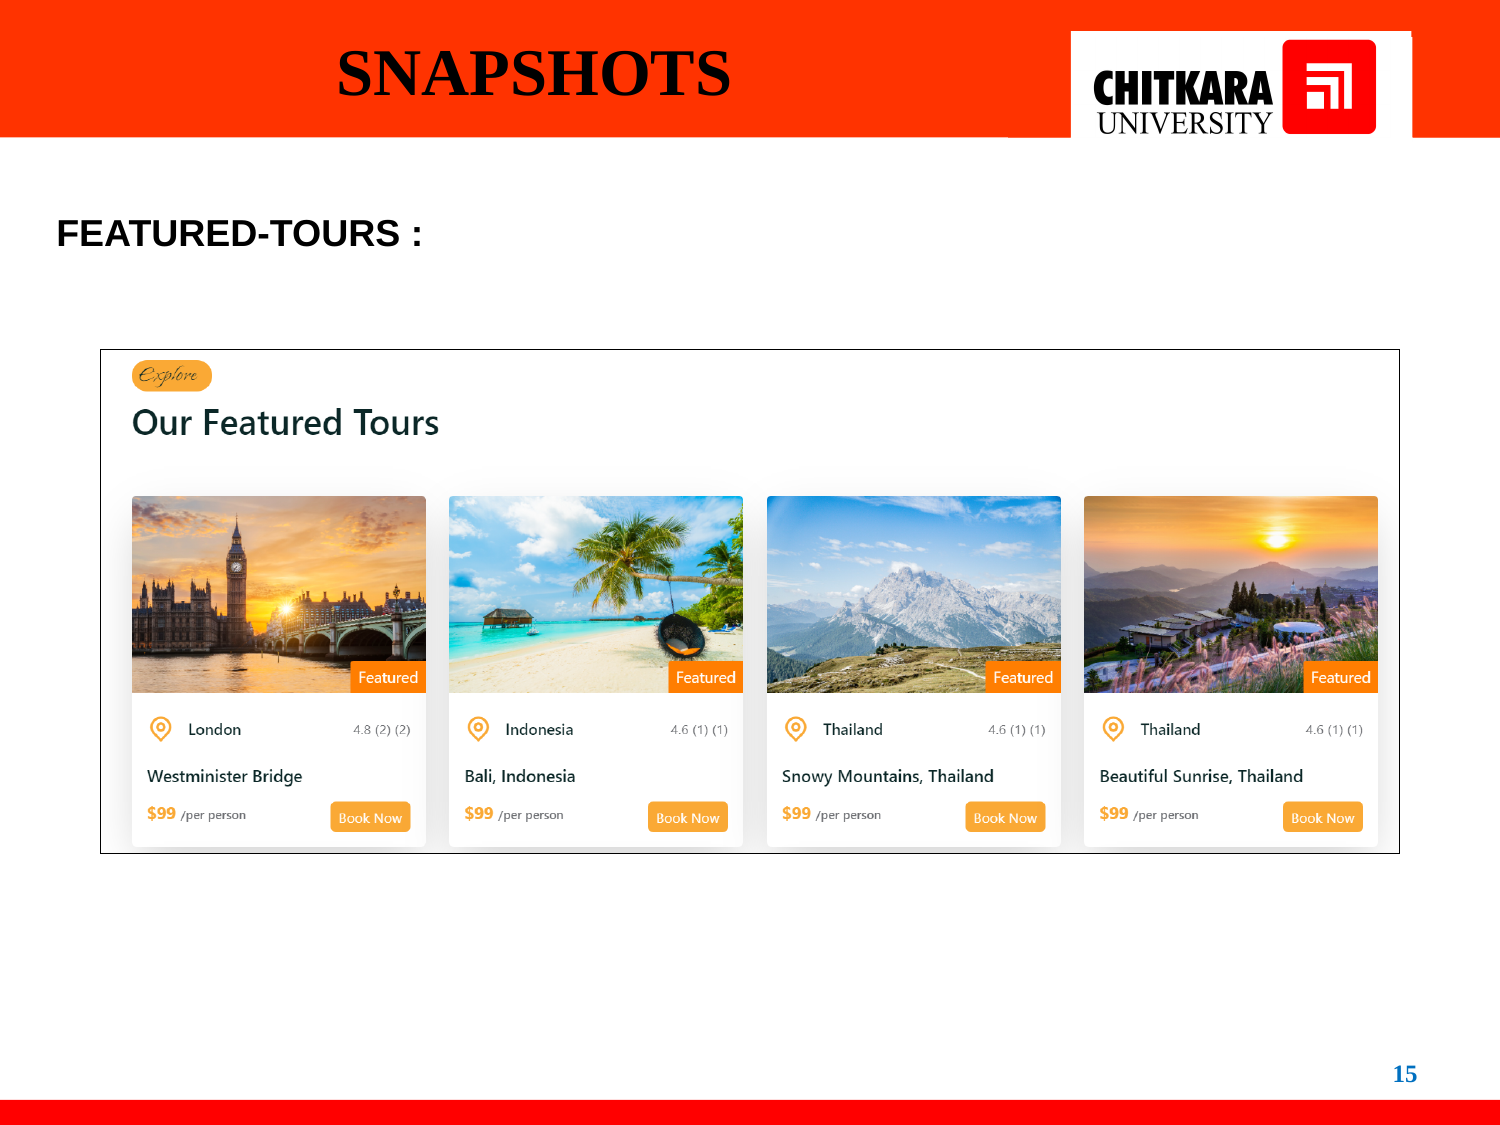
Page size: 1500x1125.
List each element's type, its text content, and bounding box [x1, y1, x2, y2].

text_box FEATURED-TOURS : [48, 201, 459, 262]
slide_number 15 [1382, 1049, 1426, 1096]
title SNAPSHOTS [0, 0, 1070, 138]
picture [1074, 37, 1391, 138]
picture [100, 349, 1400, 854]
